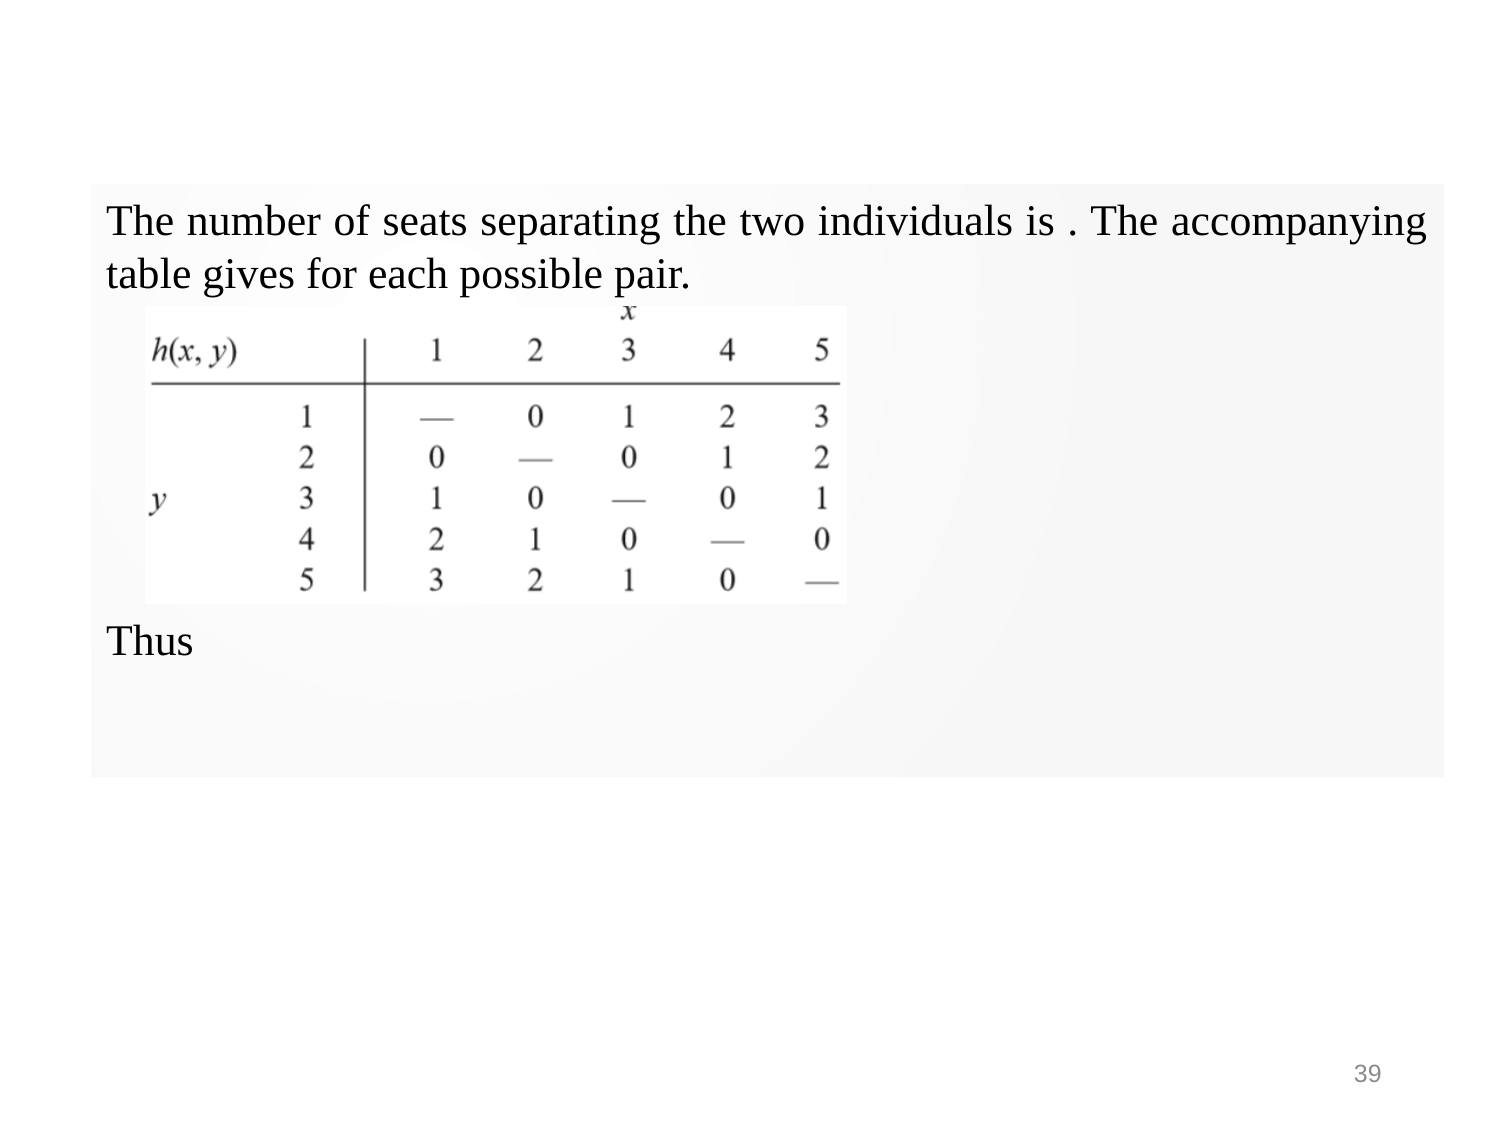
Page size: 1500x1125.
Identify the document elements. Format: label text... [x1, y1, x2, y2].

slide_number 39 [1059, 1042, 1397, 1103]
picture [145, 306, 847, 604]
